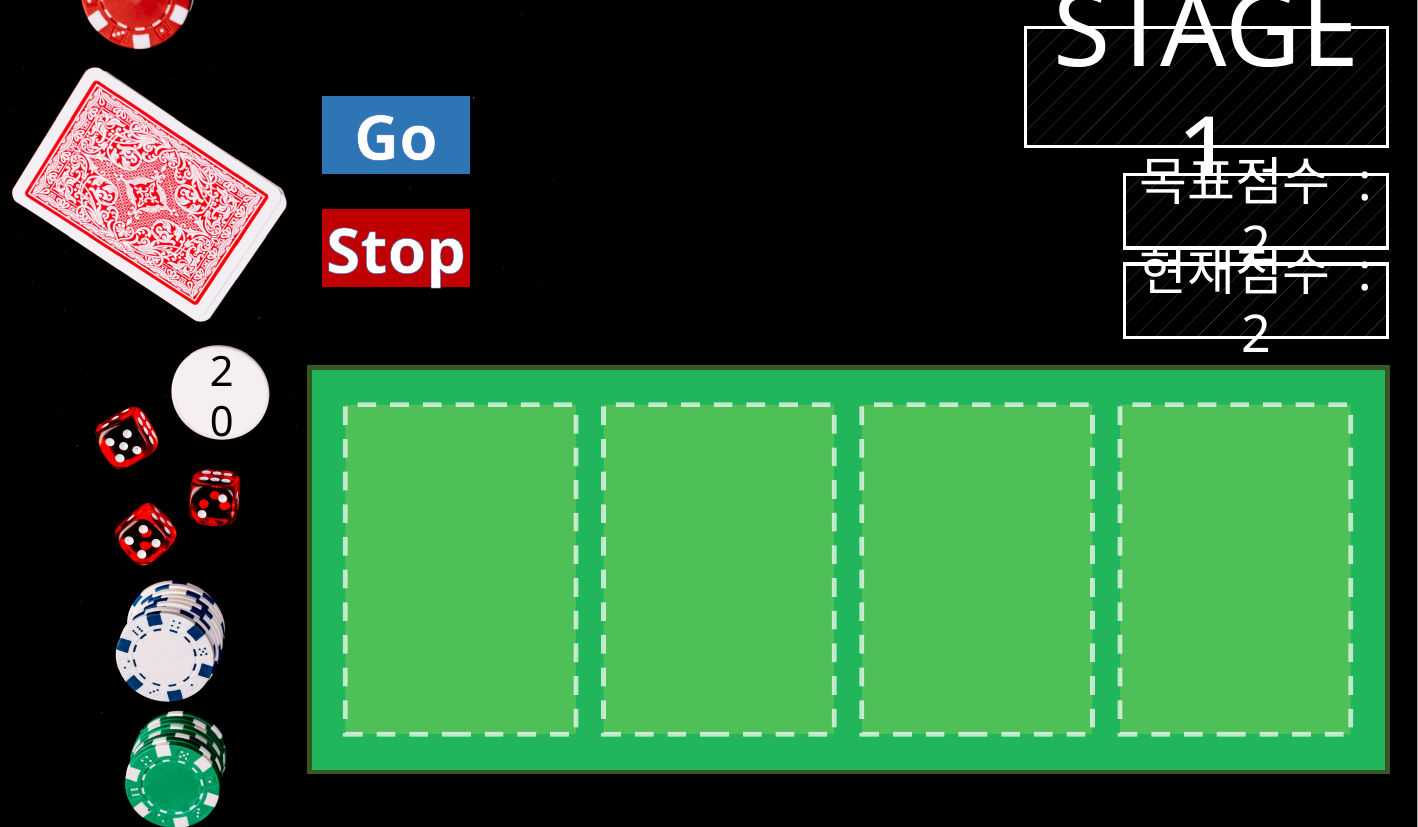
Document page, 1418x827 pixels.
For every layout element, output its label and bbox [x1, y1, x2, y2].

text_box [0, 0, 1418, 827]
